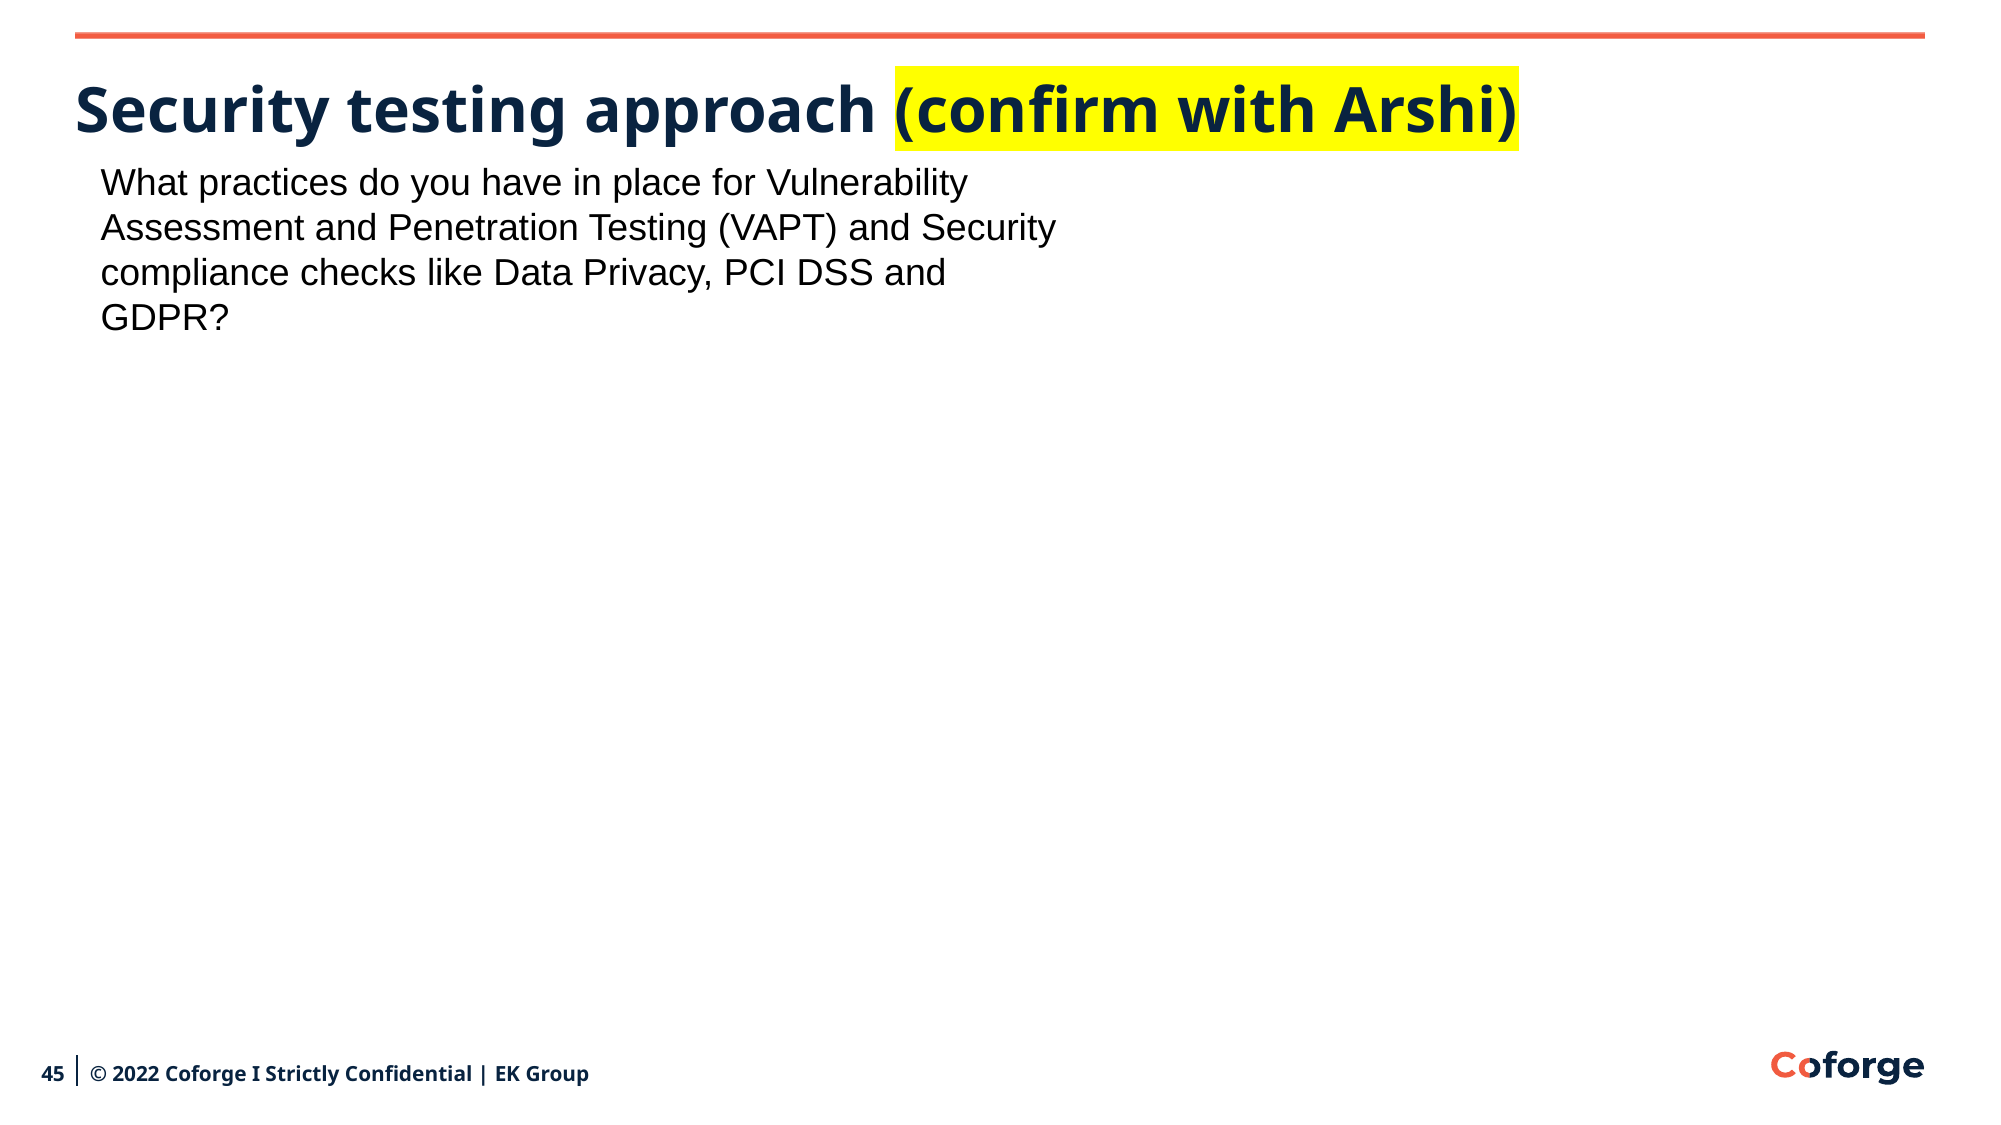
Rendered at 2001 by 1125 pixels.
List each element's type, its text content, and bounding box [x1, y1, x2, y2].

picture [75, 32, 1925, 39]
footer © 2022 Coforge I Strictly Confidential | EK Group [89, 1049, 765, 1100]
title Security testing approach (confirm with Arshi) [75, 65, 1924, 150]
slide_number 45 [0, 1049, 77, 1100]
text_box What practices do you have in place for Vulnerability Assessment and Penetration Testing (VAPT) and Security compliance checks like Data Privacy, PCI DSS and GDPR? [85, 150, 1086, 346]
